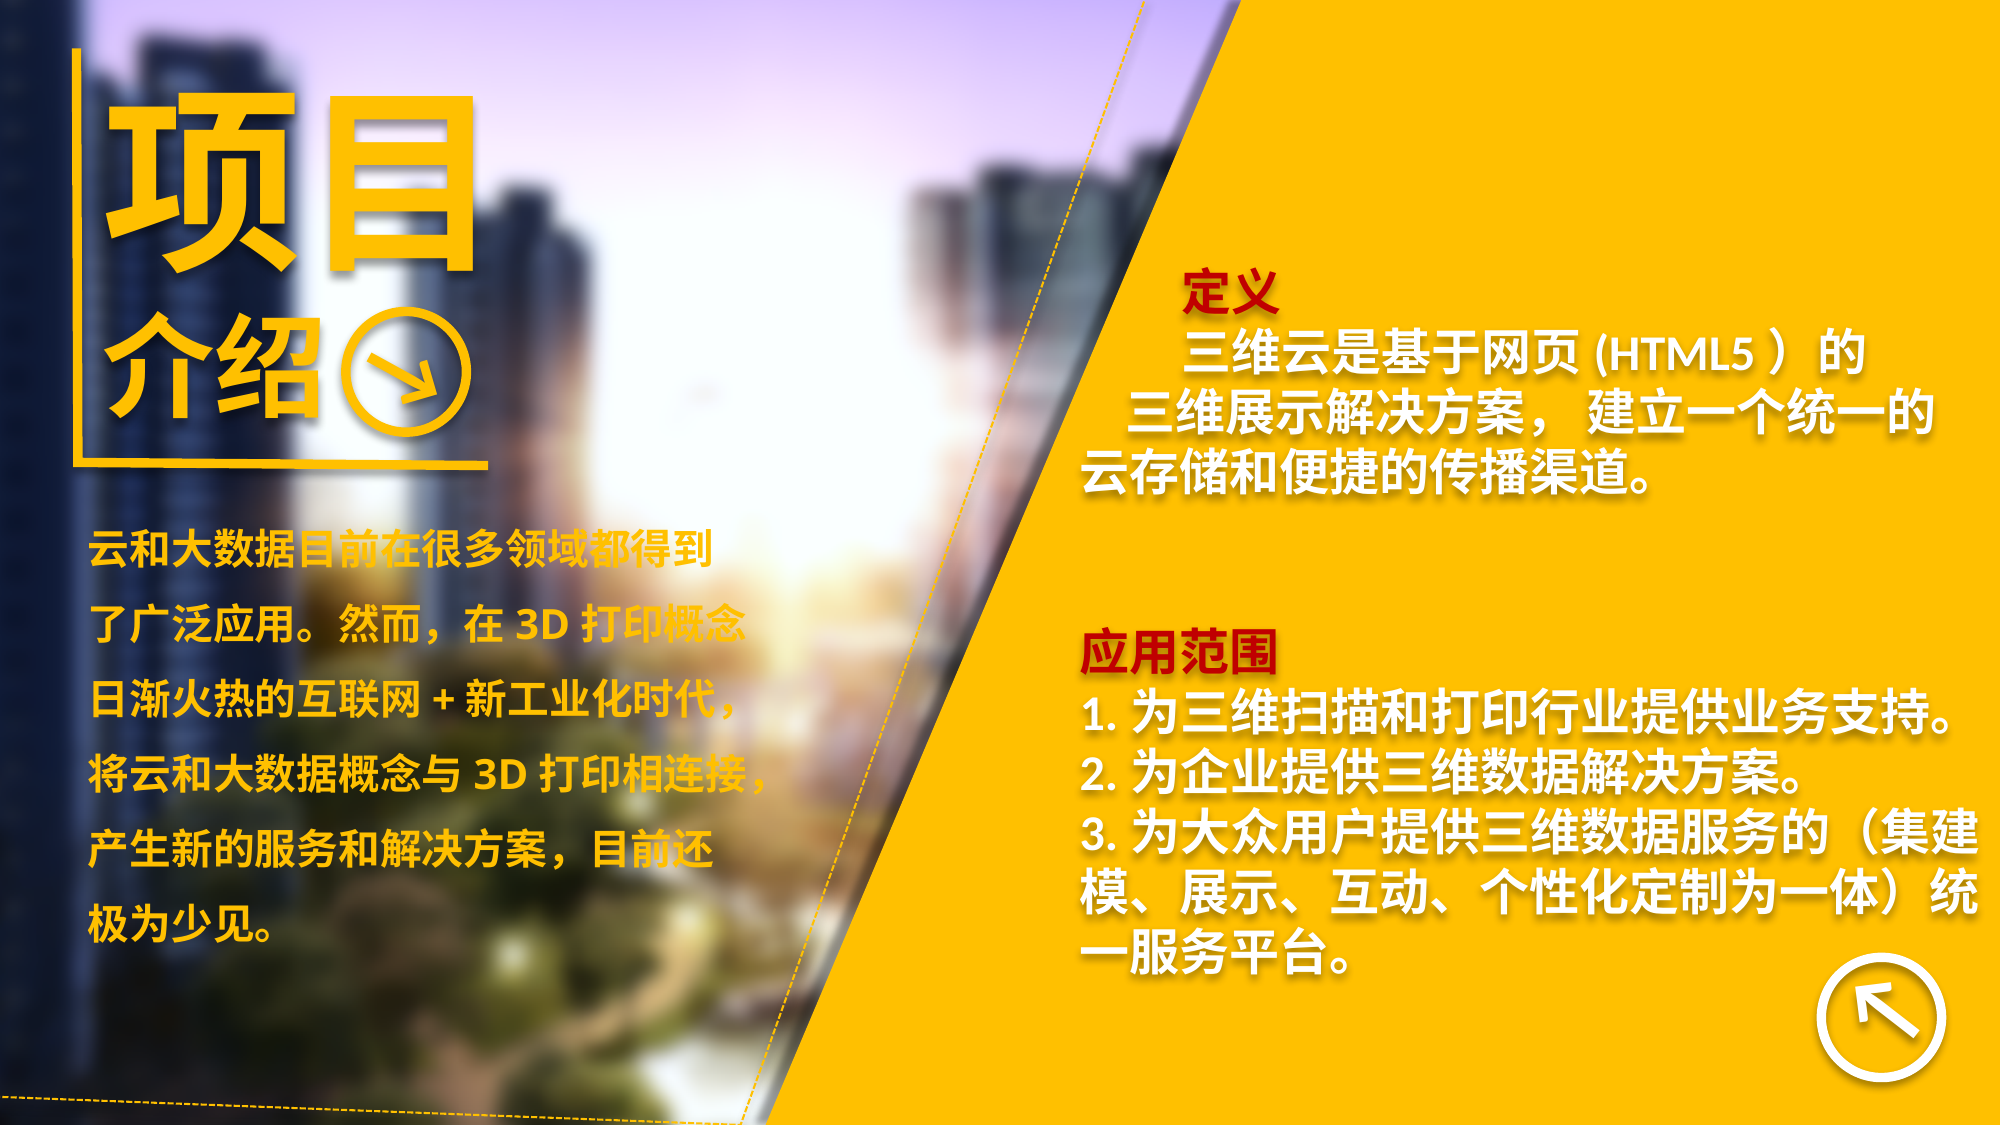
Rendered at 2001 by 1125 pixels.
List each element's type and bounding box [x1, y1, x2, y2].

text_box [76, 48, 520, 466]
picture [0, 0, 2000, 1125]
